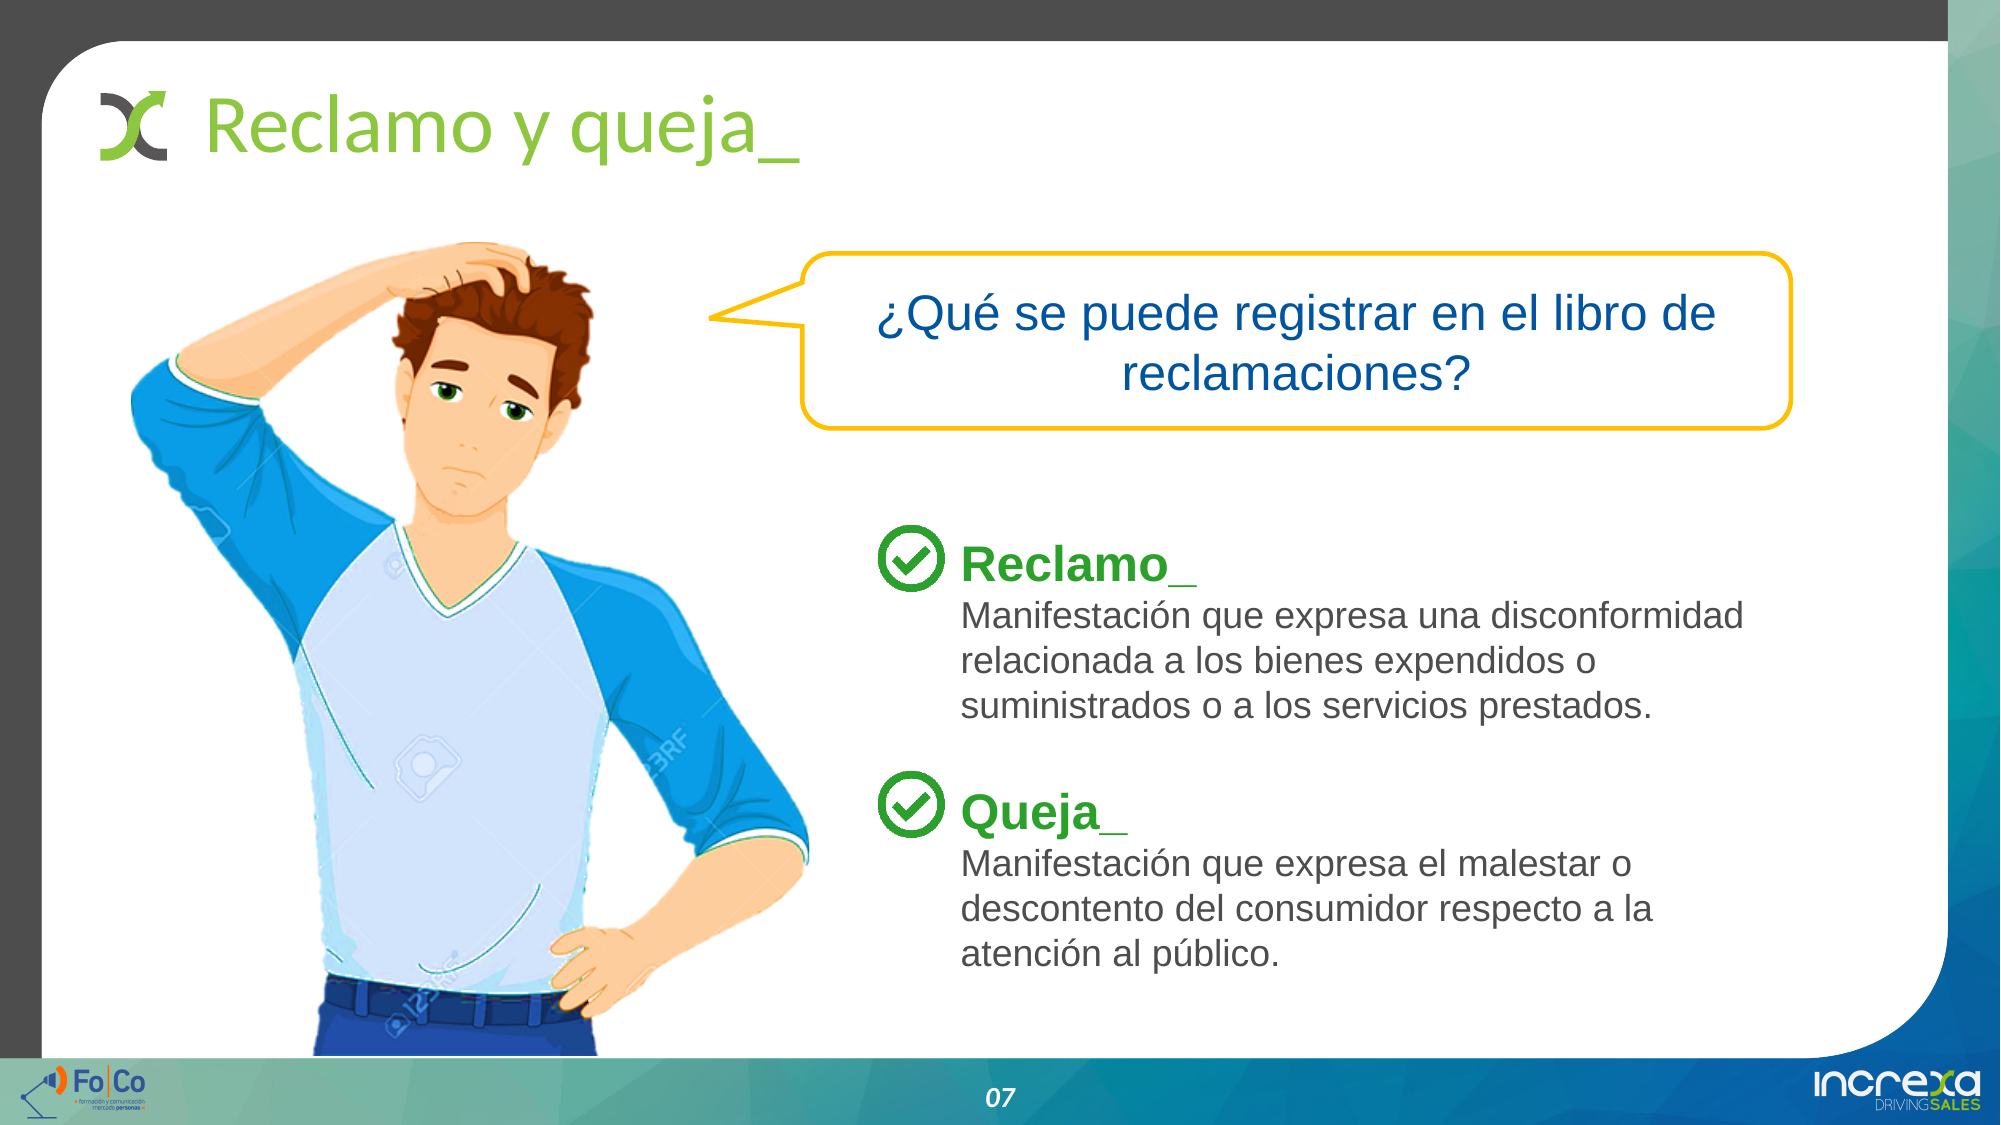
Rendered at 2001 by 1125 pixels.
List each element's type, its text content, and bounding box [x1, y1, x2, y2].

text_box Queja_ Manifestación que expresa el malestar o descontento del consumidor respecto a la atención al público. [945, 771, 1791, 982]
picture [0, 0, 2000, 1125]
slide_number 07 [774, 1076, 1225, 1115]
title Reclamo y queja_ [189, 81, 1863, 171]
text_box Reclamo_ Manifestación que expresa una disconformidad relacionada a los bienes expendidos o suministrados o a los servicios prestados. [945, 523, 1766, 734]
text_box ¿Qué se puede registrar en el libro de reclamaciones? [832, 252, 1792, 430]
